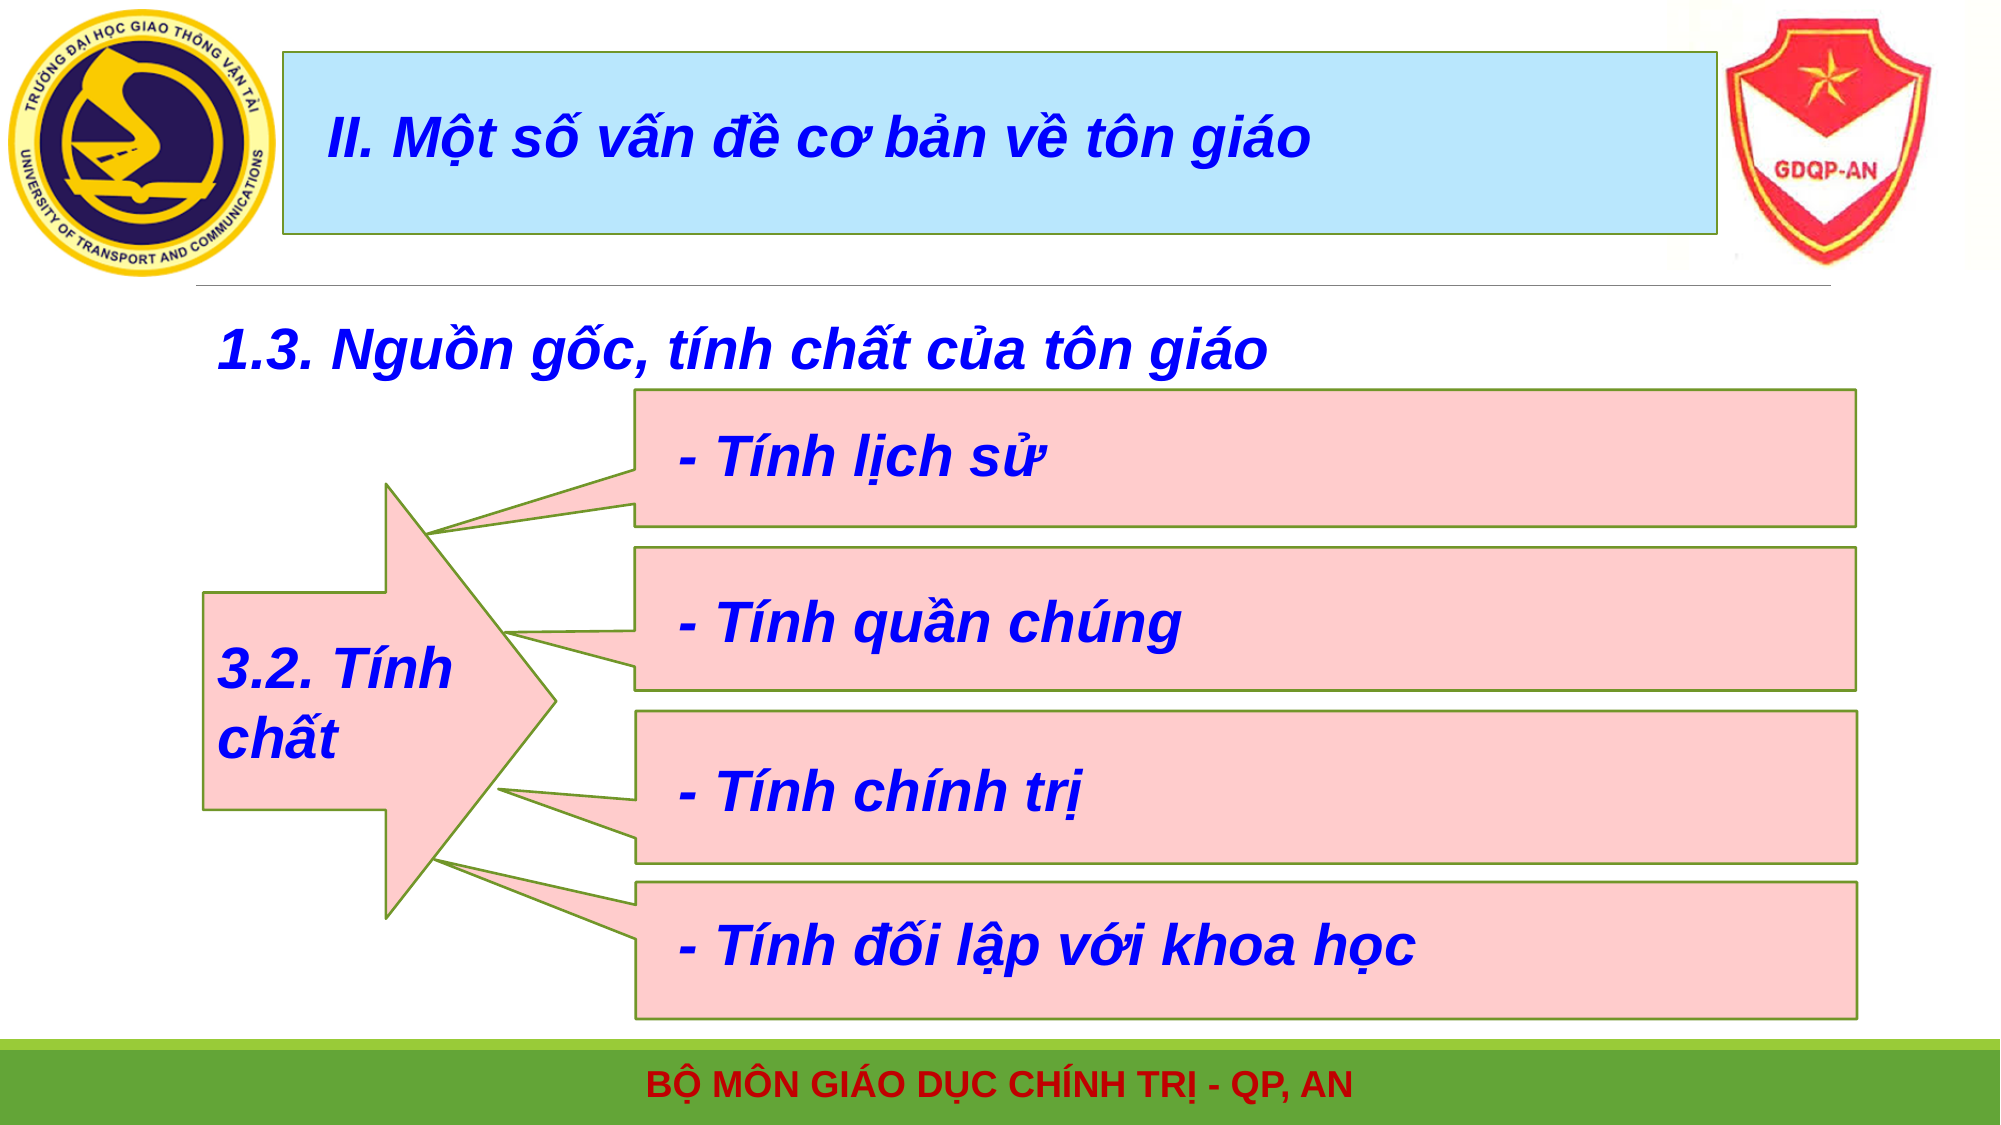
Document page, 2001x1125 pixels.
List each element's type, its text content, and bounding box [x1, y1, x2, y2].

text_box - Tính chính trị [664, 745, 1402, 831]
text_box [201, 482, 498, 920]
picture [1666, 0, 2000, 271]
text_box 1.3. Nguồn gốc, tính chất của tôn giáo [203, 303, 1402, 389]
text_box [533, 669, 558, 733]
picture [8, 9, 277, 277]
text_box - Tính đối lập với khoa học [664, 899, 1647, 985]
text_box [432, 858, 1859, 1021]
text_box [424, 388, 1858, 536]
text_box [496, 709, 1859, 865]
text_box [284, 51, 1663, 235]
text_box II. Một số vấn đề cơ bản về tôn giáo [312, 92, 1663, 177]
text_box 3.2. Tính chất [203, 622, 533, 778]
text_box - Tính lịch sử [664, 410, 1413, 496]
text_box [503, 546, 1858, 692]
text_box - Tính quần chúng [664, 576, 1305, 662]
text_box BỘ MÔN GIÁO DỤC CHÍNH TRỊ - QP, AN [630, 1052, 1370, 1113]
